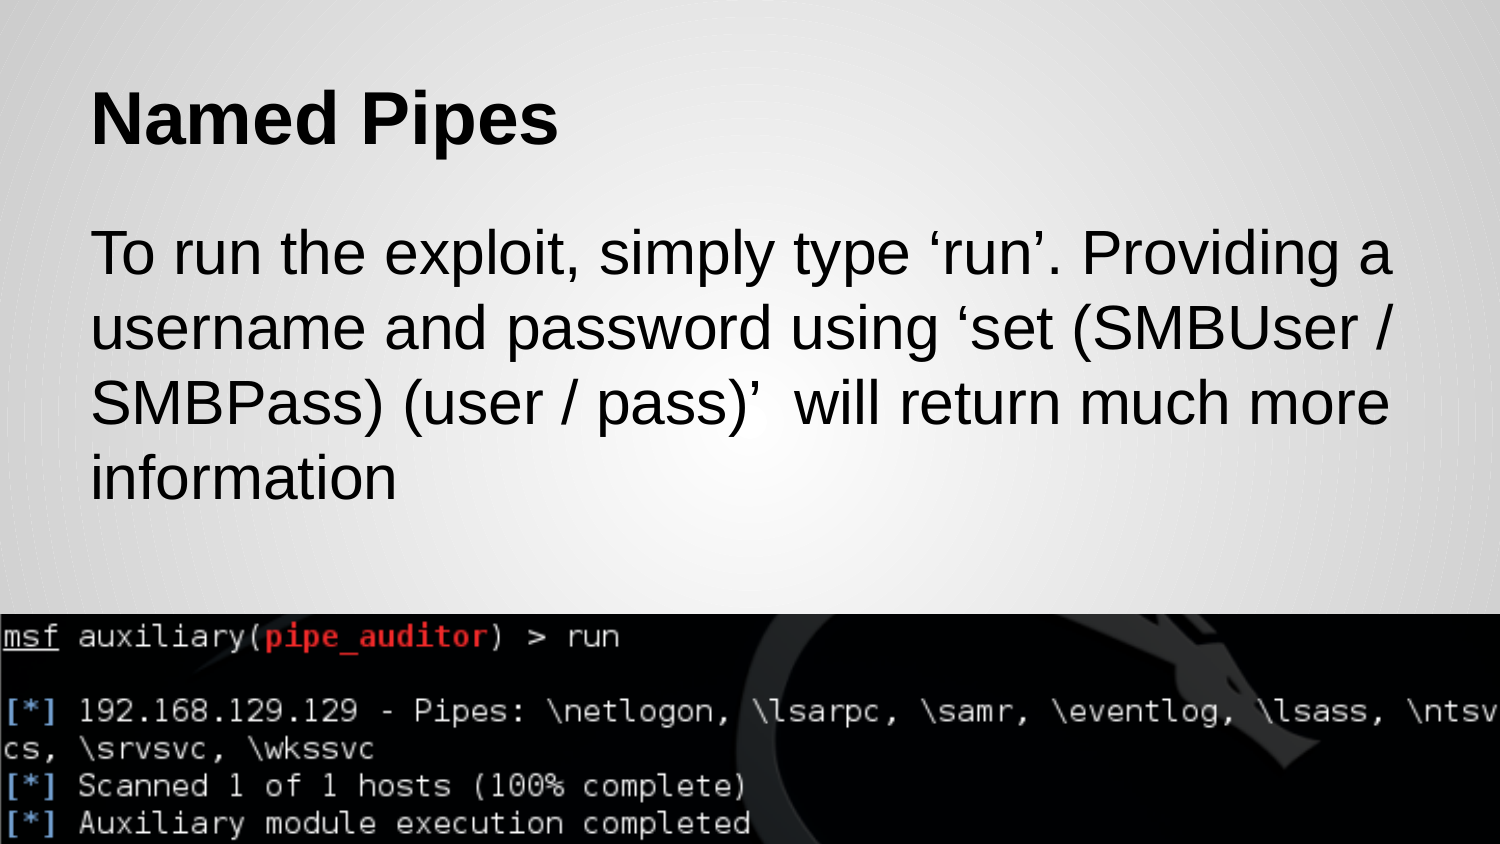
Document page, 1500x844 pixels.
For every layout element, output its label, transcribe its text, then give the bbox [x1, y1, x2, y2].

picture [0, 614, 1500, 844]
title Named Pipes [75, 33, 1425, 175]
list To run the exploit, simply type ‘run’. Providing a username and password using ‘set (SMBUser / SMBPass) (user / pass)’ will return much more information [75, 196, 1425, 613]
